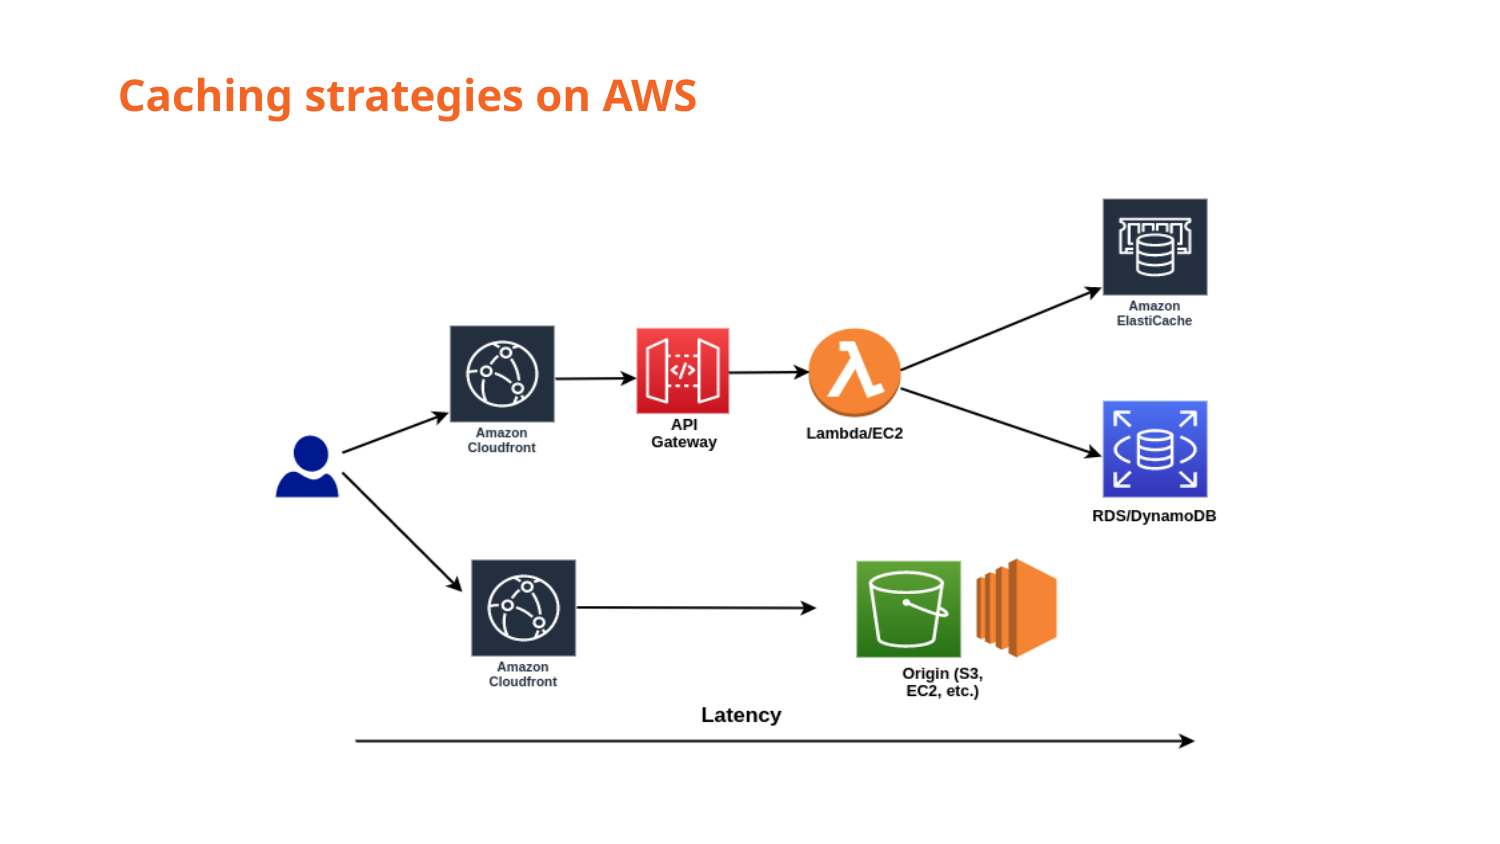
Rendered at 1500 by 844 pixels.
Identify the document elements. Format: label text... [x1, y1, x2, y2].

title Caching strategies on AWS [102, 52, 1327, 179]
picture [222, 147, 1289, 764]
